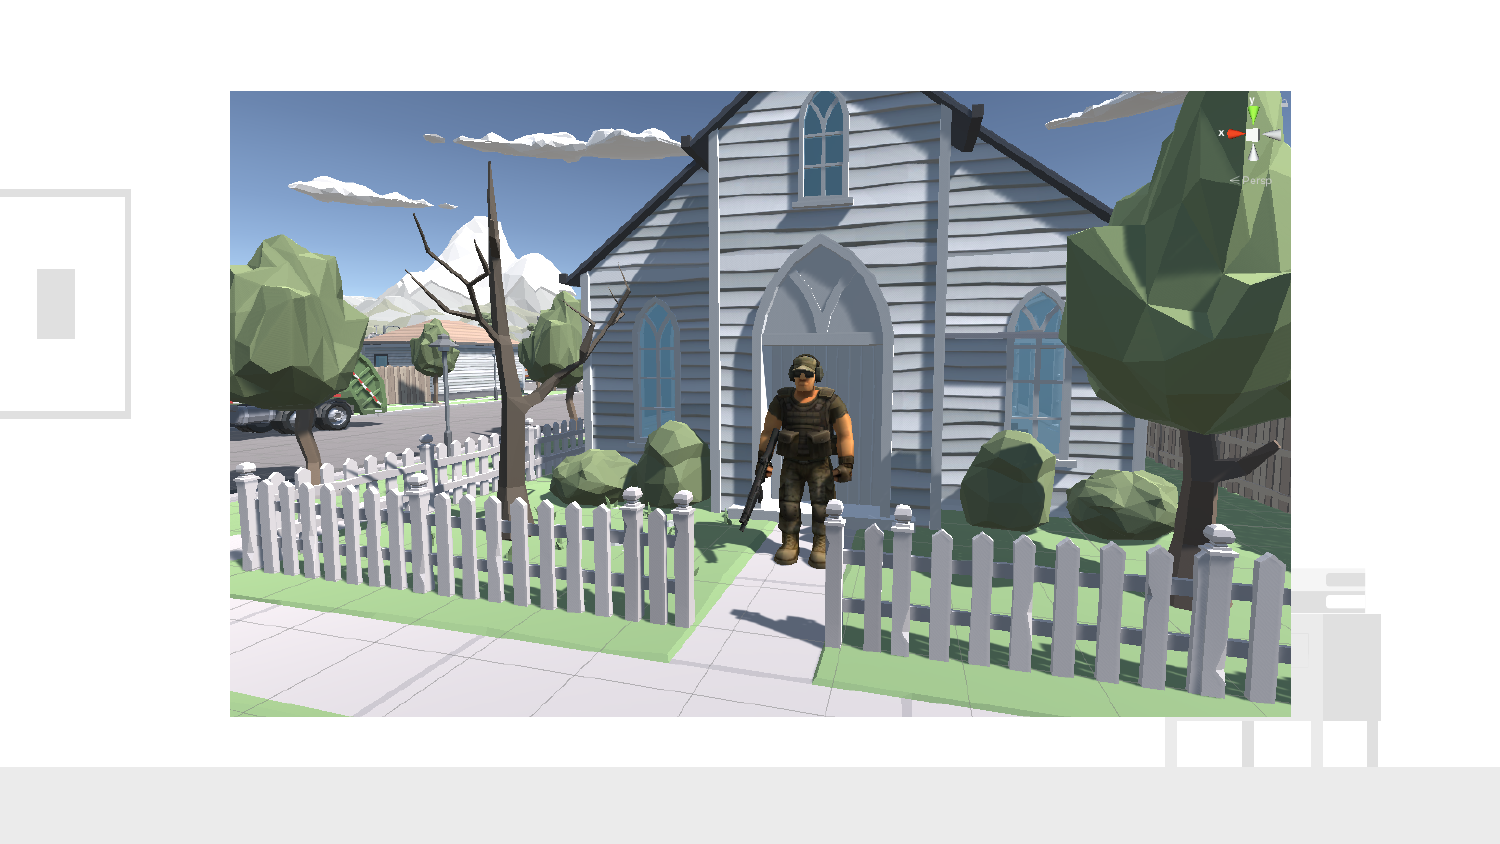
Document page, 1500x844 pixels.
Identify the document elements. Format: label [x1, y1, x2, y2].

picture [229, 90, 1292, 717]
